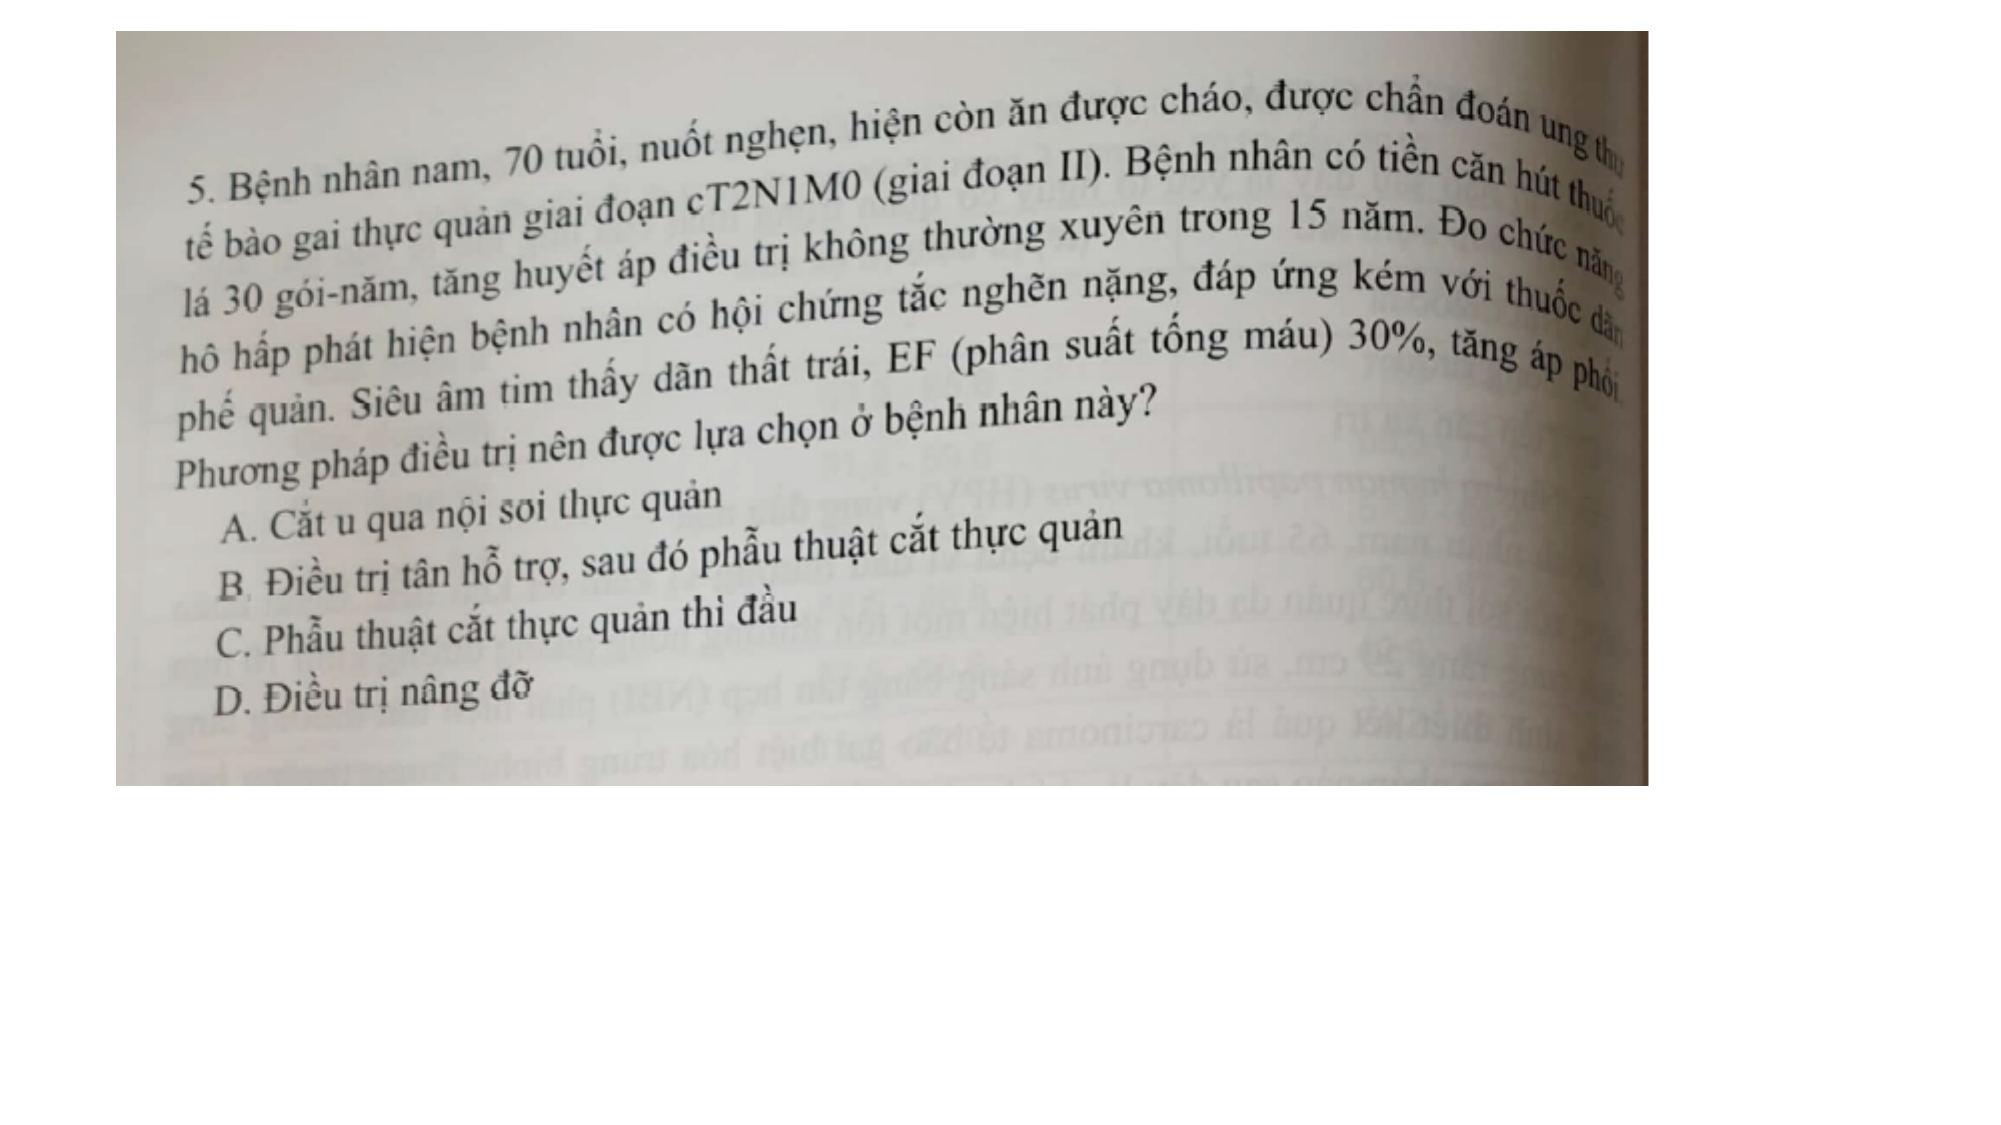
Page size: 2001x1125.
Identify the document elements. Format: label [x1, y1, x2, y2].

picture [116, 31, 1725, 786]
